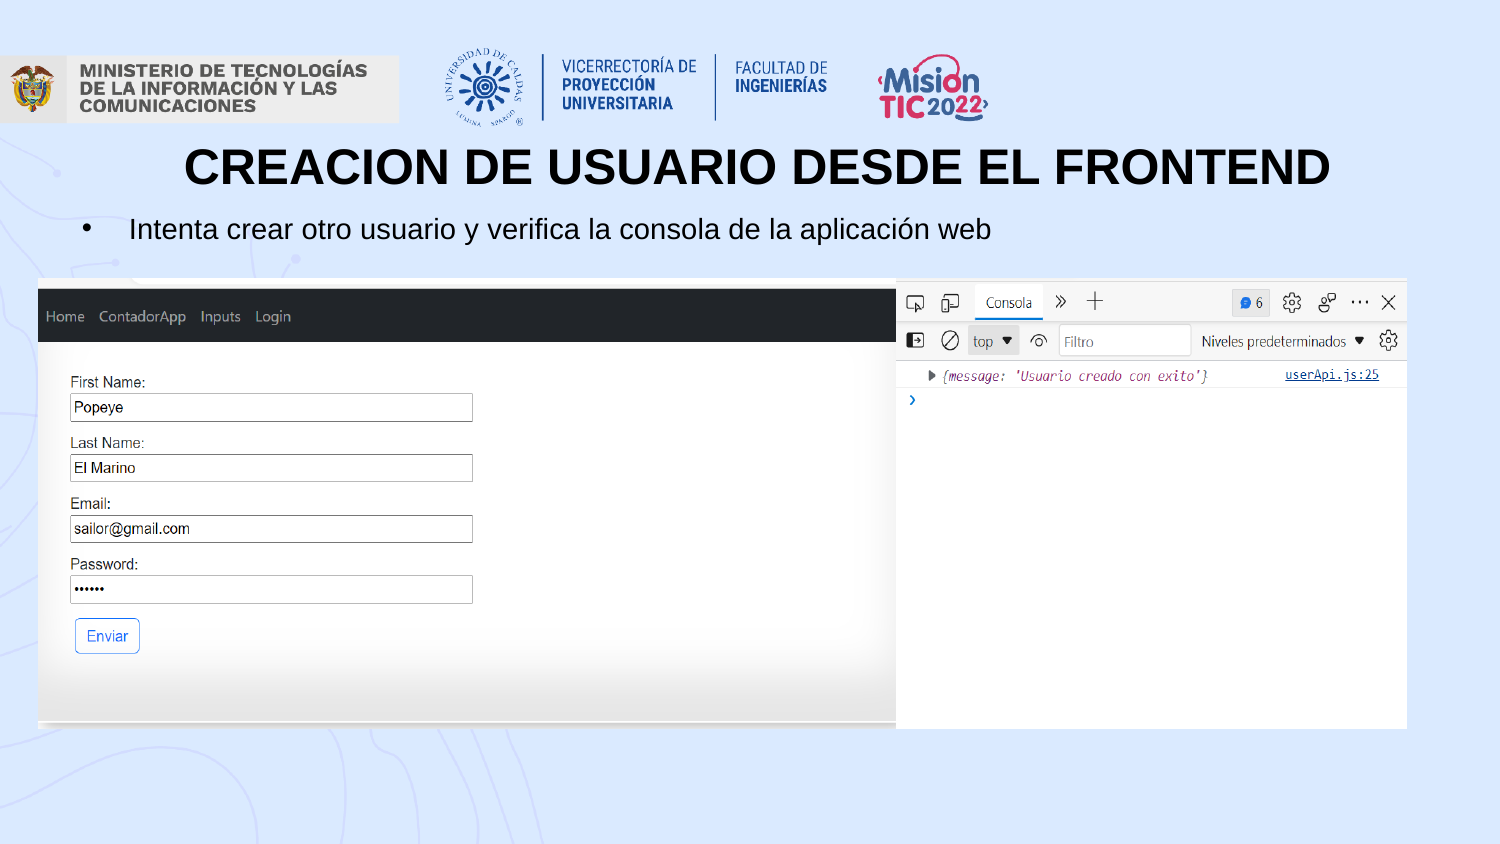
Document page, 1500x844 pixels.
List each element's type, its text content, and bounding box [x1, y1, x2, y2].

text_box Intenta crear otro usuario y verifica la consola de la aplicación web [67, 202, 1397, 253]
picture [0, 0, 1500, 844]
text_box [37, 278, 1408, 729]
text_box CREACION DE USUARIO DESDE EL FRONTEND [118, 127, 1397, 202]
